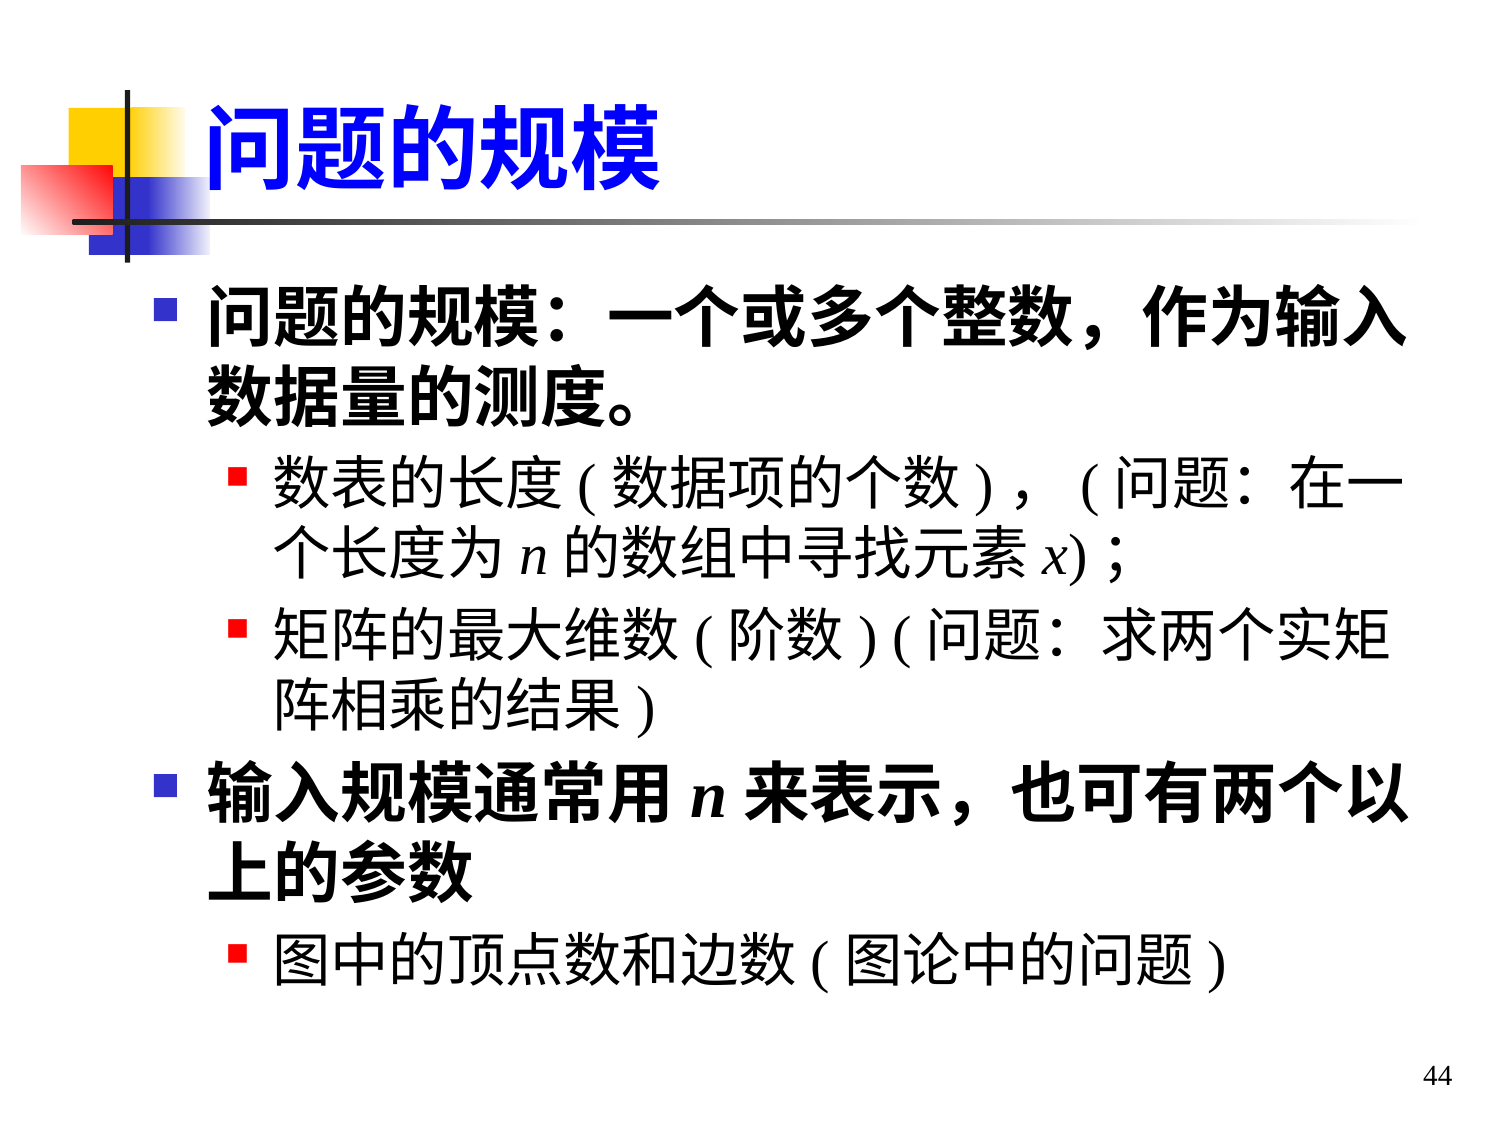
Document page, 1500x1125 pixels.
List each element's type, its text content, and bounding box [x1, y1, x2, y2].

list 问题的规模：一个或多个整数，作为输入数据量的测度。 数表的长度(数据项的个数)，(问题：在一个长度为n的数组中寻找元素x)； 矩阵的最大维数(阶数) (问题：求两个实矩阵相乘的结果) 输入规模通常用n来表示，也可有两个以上的参数 图中的顶点数和边数(图论中的问题) [135, 267, 1459, 1083]
title 问题的规模 [188, 35, 1468, 208]
slide_number 44 [1155, 1024, 1468, 1100]
